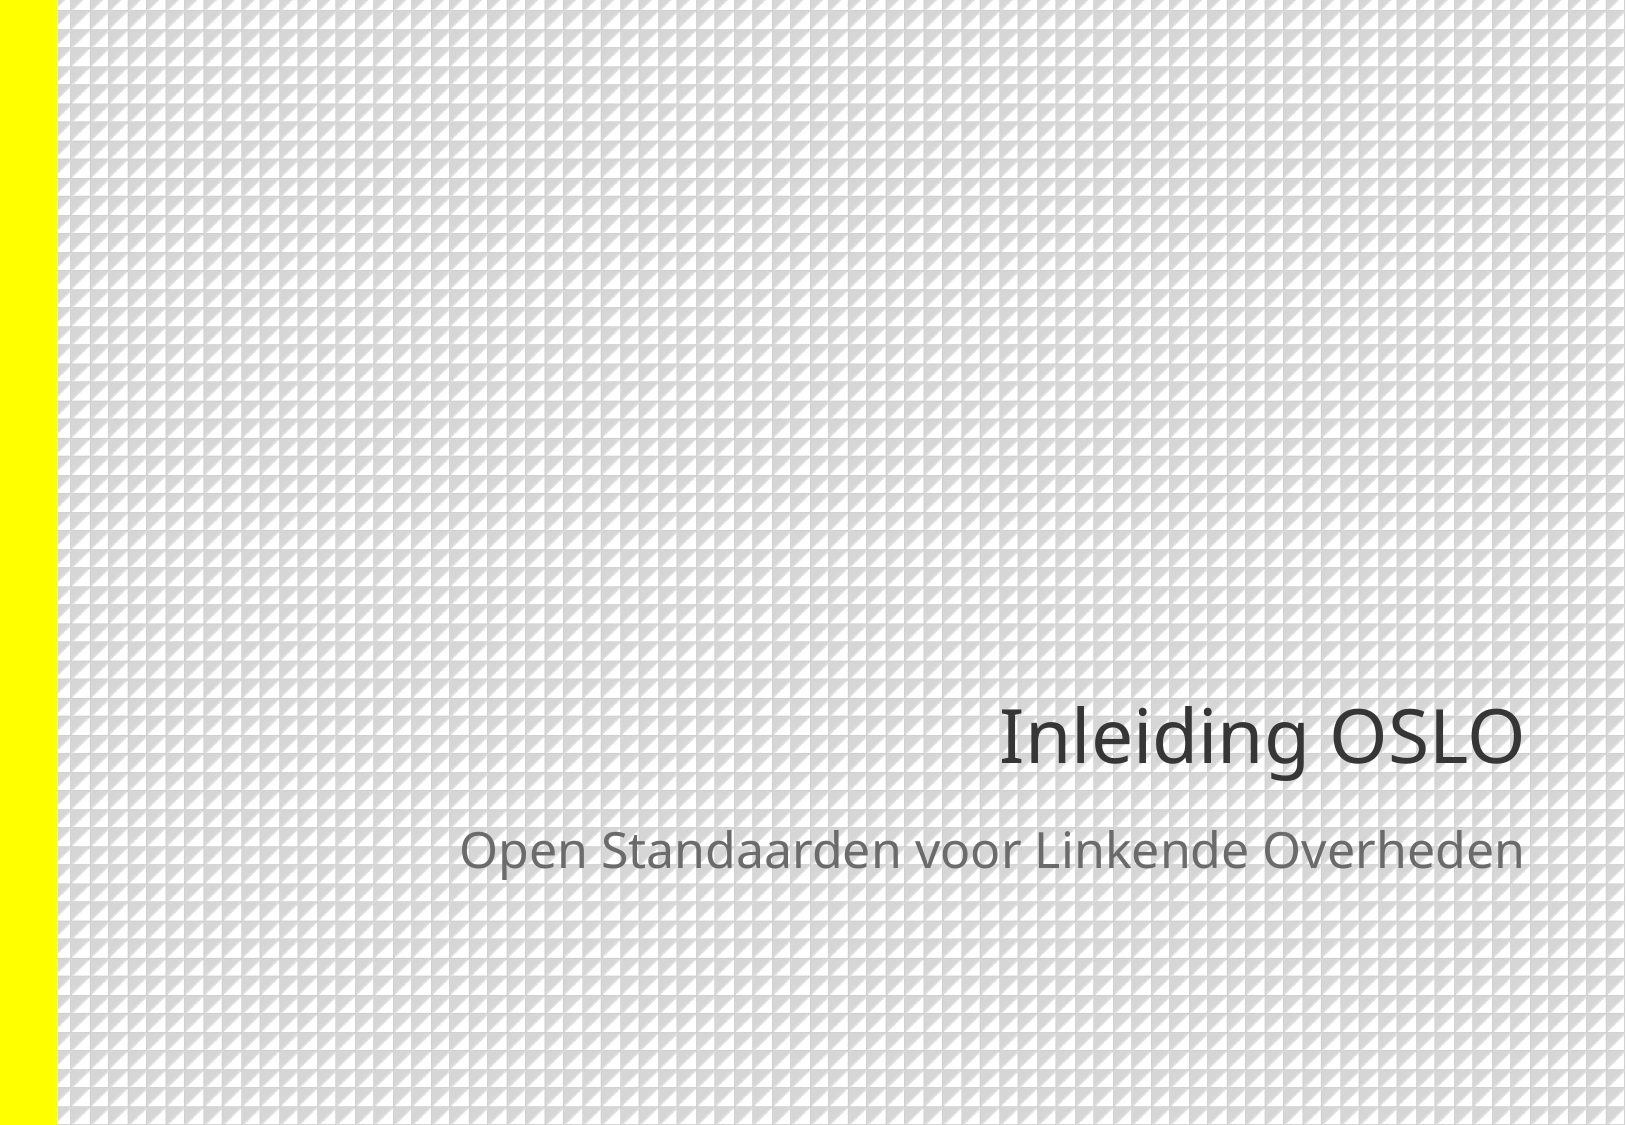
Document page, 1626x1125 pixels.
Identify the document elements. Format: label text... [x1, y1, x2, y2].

picture [57, 0, 1625, 1125]
title Inleiding OSLO [159, 328, 1542, 787]
subtitle Open Standaarden voor Linkende Overheden [322, 810, 1542, 1083]
